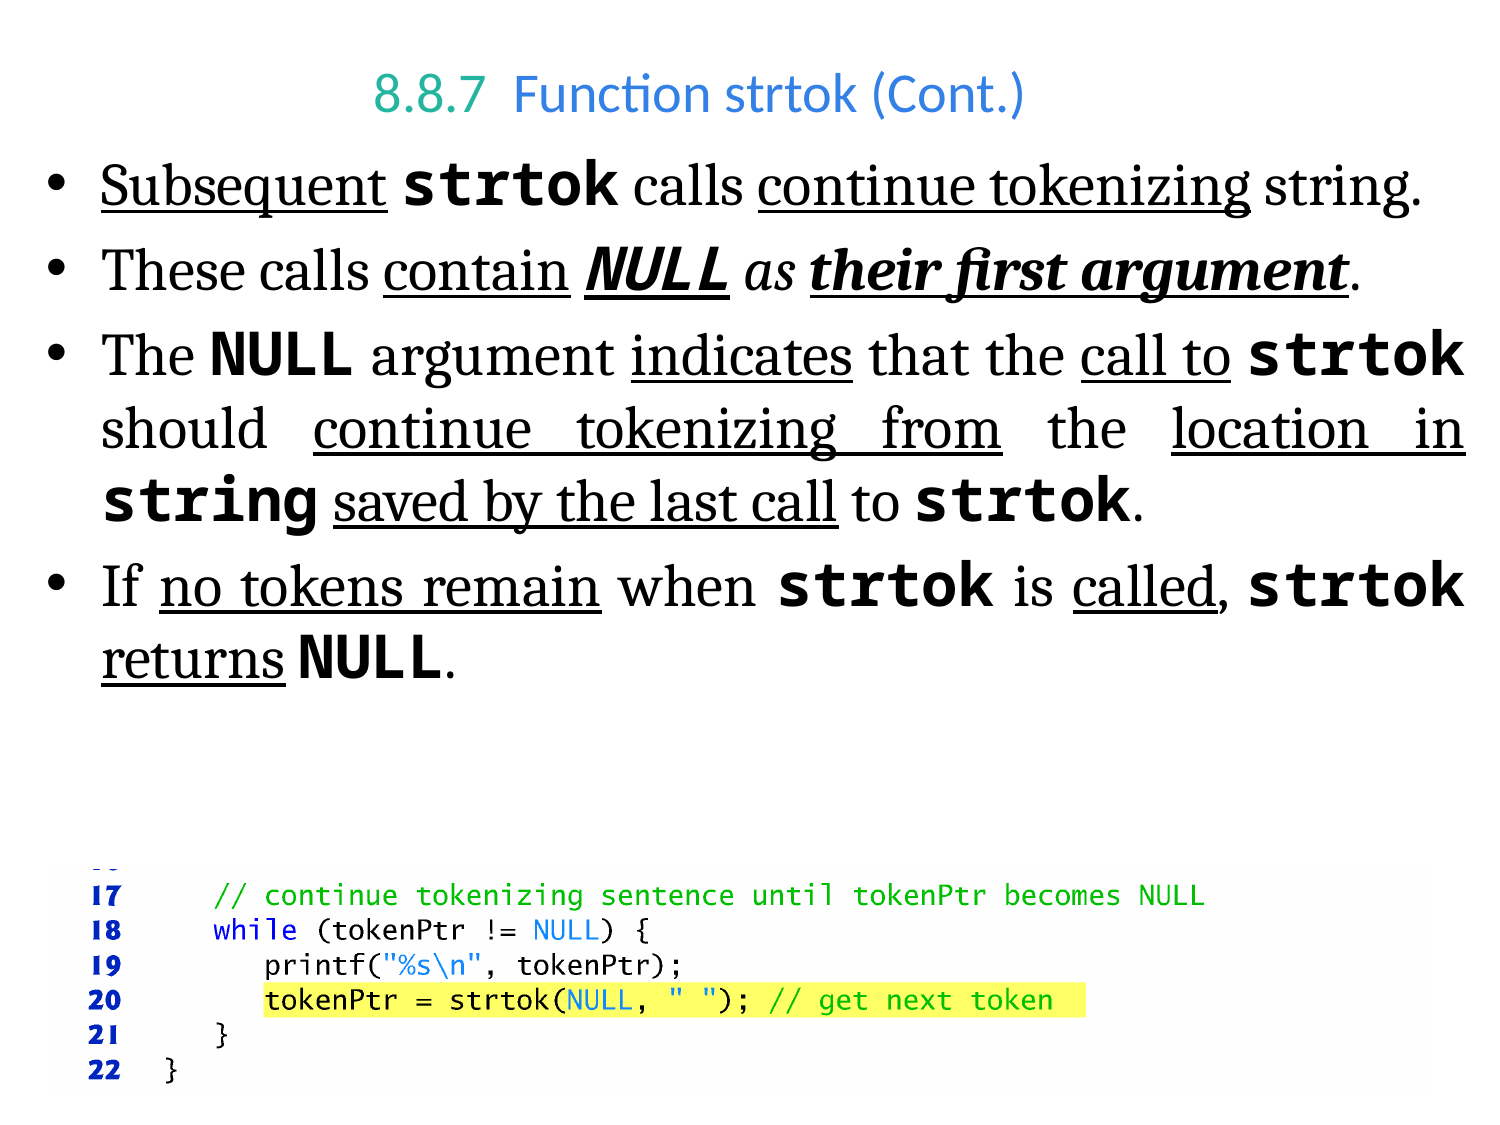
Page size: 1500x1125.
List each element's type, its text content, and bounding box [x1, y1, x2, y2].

list Subsequent strtok calls continue tokenizing string. These calls contain NULL as their first argument. The NULL argument indicates that the call to strtok should continue tokenizing from the location in string saved by the last call to strtok. If no tokens remain when strtok is called, strtok returns NULL. [30, 137, 1481, 800]
title 8.8.7 Function strtok (Cont.) [24, 24, 1375, 155]
picture [48, 868, 1429, 1095]
